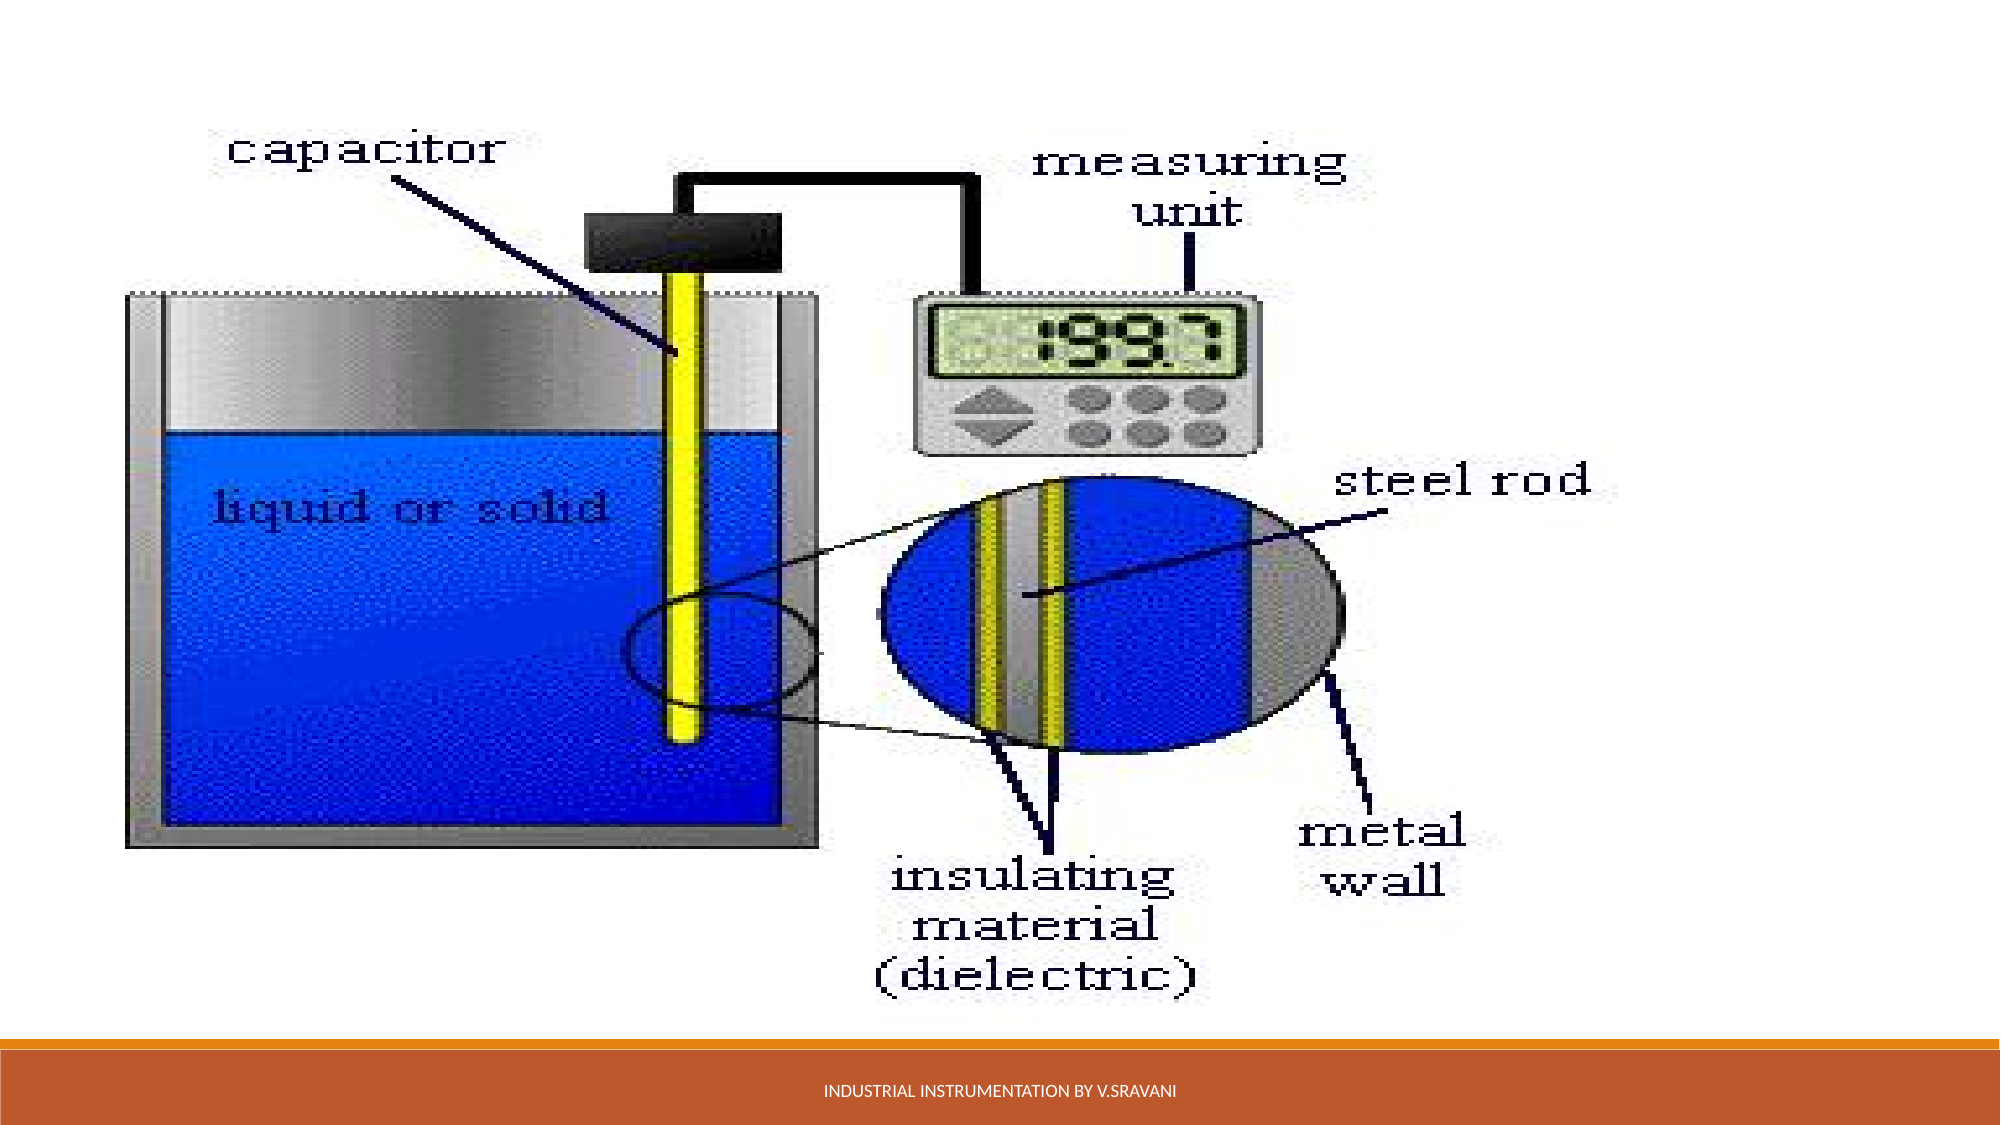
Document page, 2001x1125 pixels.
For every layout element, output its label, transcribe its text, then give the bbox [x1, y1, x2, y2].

footer Industrial Instrumentation by V.Sravani [604, 1059, 1396, 1120]
picture [124, 129, 1618, 1026]
